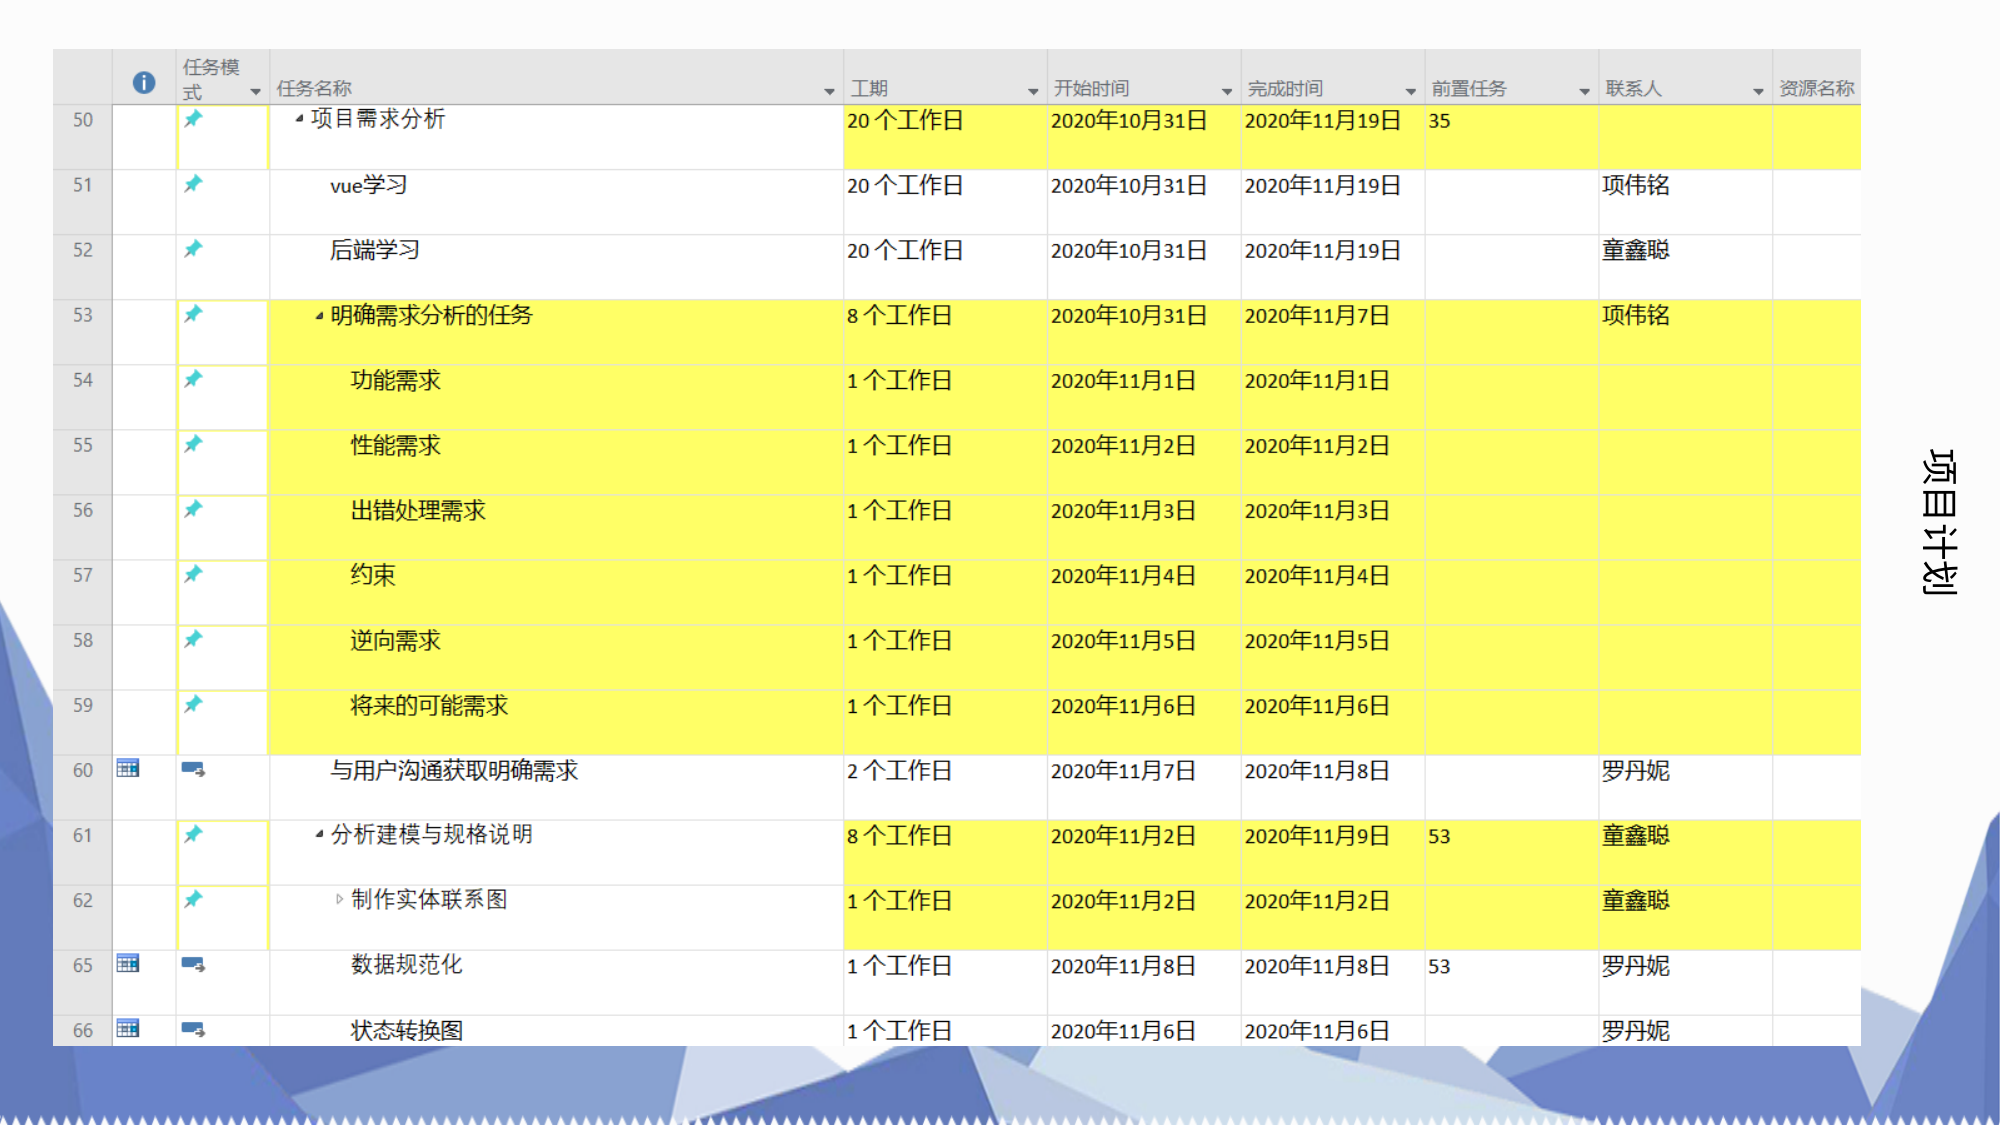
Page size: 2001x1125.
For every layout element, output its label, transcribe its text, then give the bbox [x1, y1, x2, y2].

text_box 项目计划 [1896, 433, 1972, 560]
picture [0, 49, 2000, 1125]
